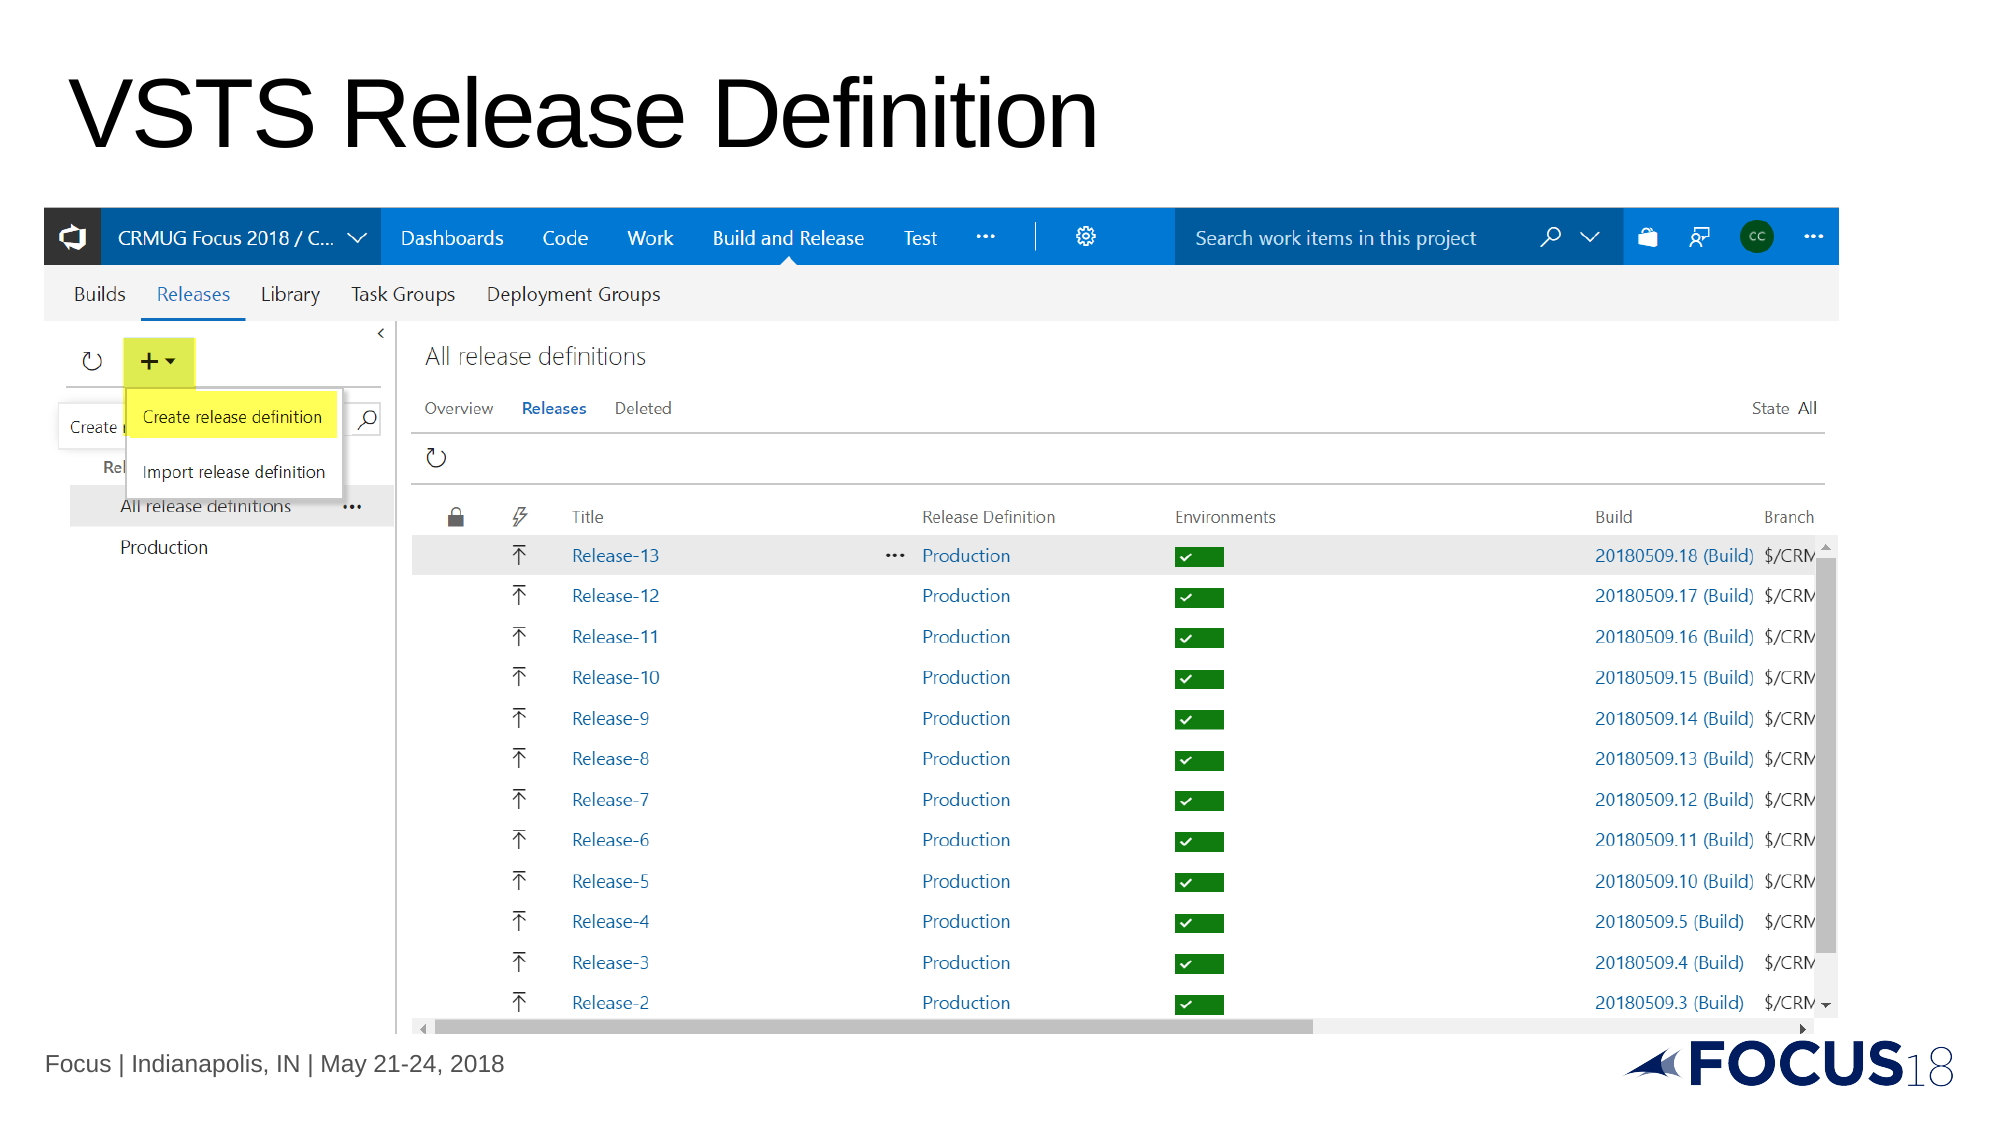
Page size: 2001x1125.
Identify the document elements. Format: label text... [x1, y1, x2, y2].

title VSTS Release Definition [44, 47, 1957, 196]
picture [1619, 1038, 1956, 1088]
picture [43, 206, 1840, 1034]
